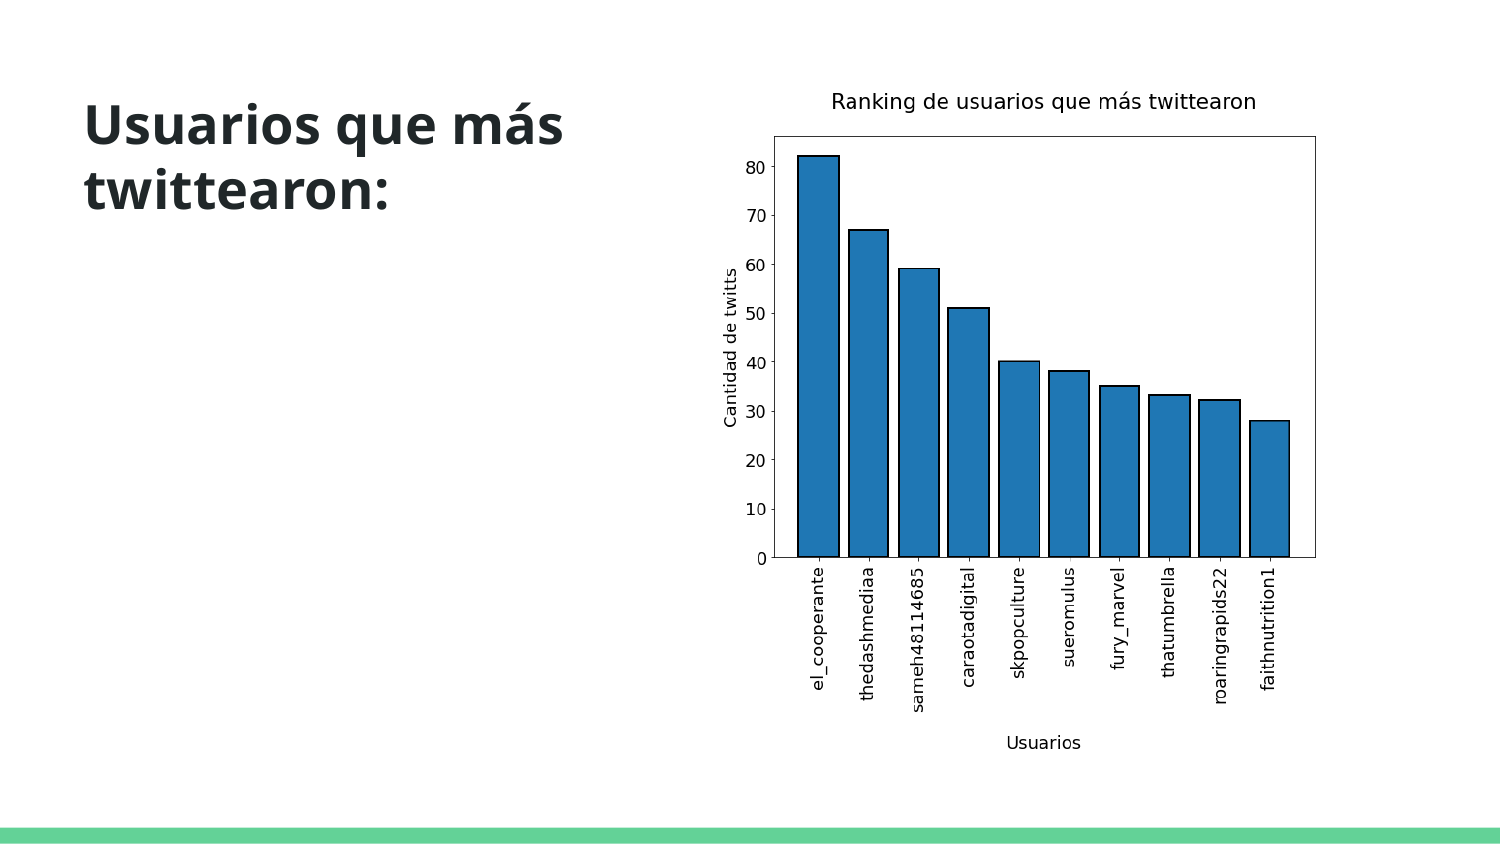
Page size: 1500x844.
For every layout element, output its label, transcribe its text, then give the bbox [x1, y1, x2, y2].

text_box Usuarios que más twittearon: [68, 75, 799, 236]
picture [696, 84, 1320, 760]
